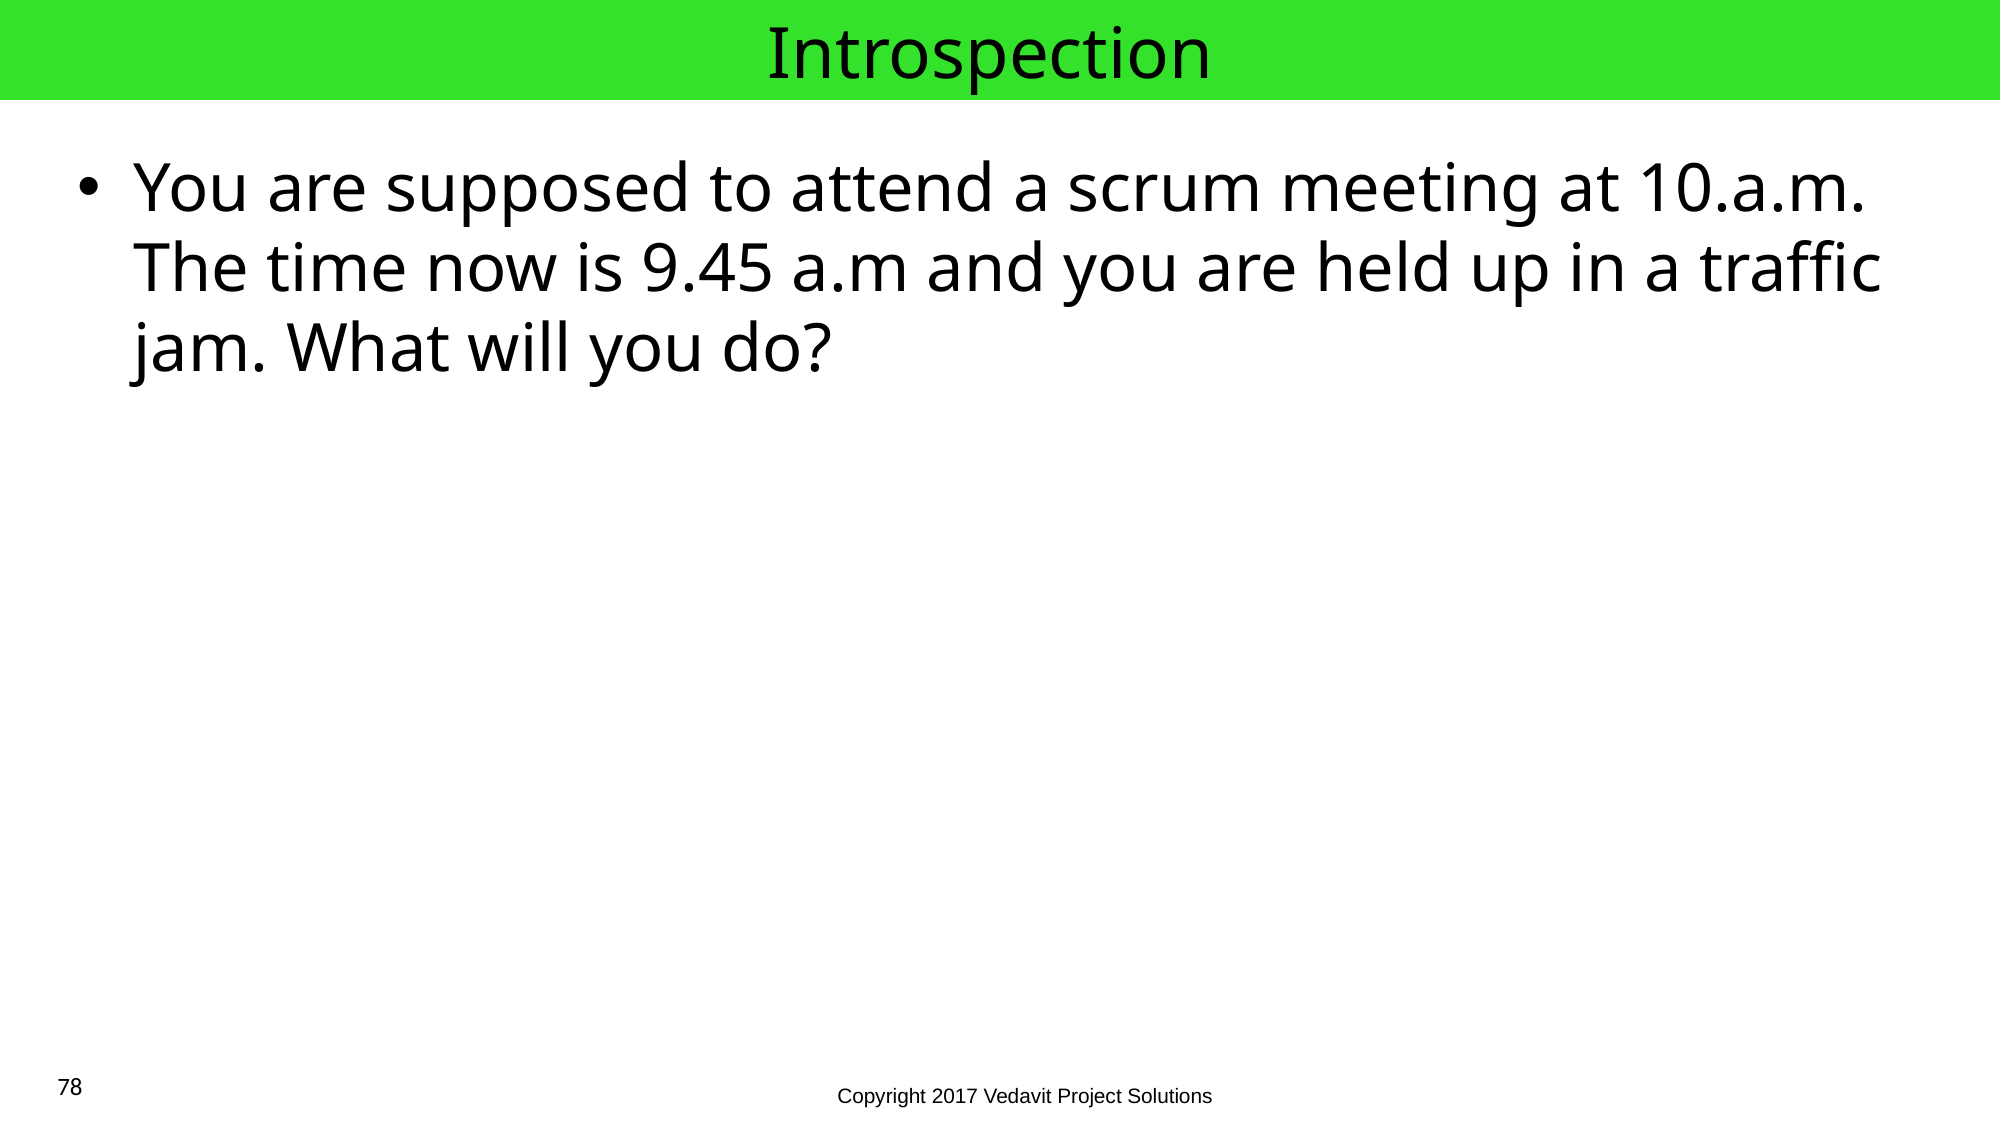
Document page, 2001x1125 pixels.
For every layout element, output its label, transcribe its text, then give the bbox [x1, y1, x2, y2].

list You are supposed to attend a scrum meeting at 10.a.m. The time now is 9.45 a.m and you are held up in a traffic jam. What will you do? [62, 137, 1938, 1013]
title Introspection [0, 0, 2000, 100]
slide_number 78 [3, 1055, 137, 1116]
